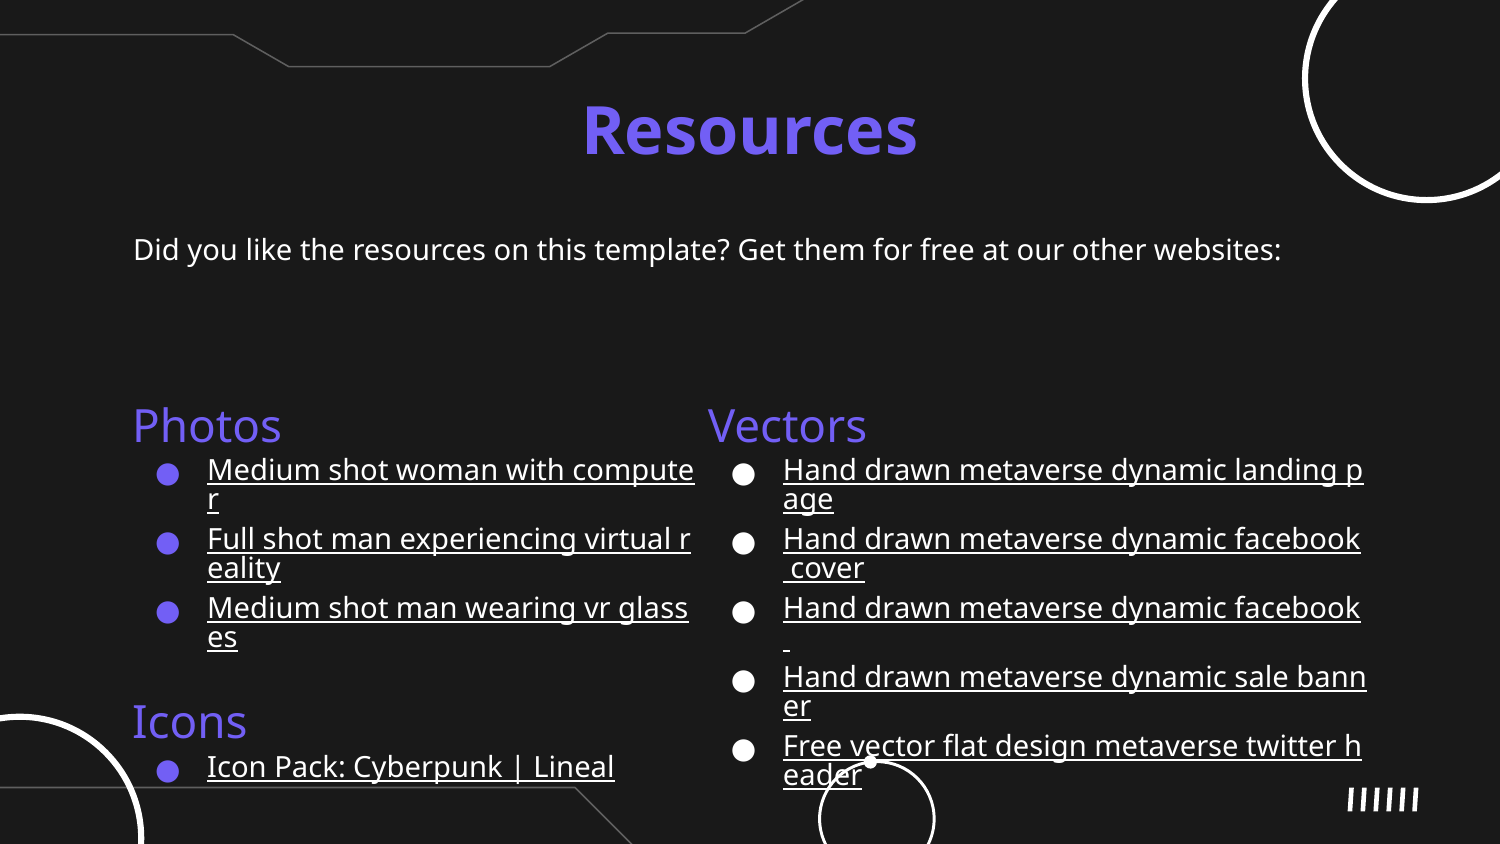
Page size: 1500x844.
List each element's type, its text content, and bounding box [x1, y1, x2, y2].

list Photos Medium shot woman with computer Full shot man experiencing virtual reality Medium shot man wearing vr glasses Icons Icon Pack: Cyberpunk | Lineal [116, 381, 693, 756]
list Vectors Hand drawn metaverse dynamic landing page Hand drawn metaverse dynamic facebook cover Hand drawn metaverse dynamic facebook Hand drawn metaverse dynamic sale banner Free vector flat design metaverse twitter header [693, 381, 1383, 756]
text_box Did you like the resources on this template? Get them for free at our other websites: [118, 215, 1382, 317]
title Resources [118, 72, 1382, 167]
